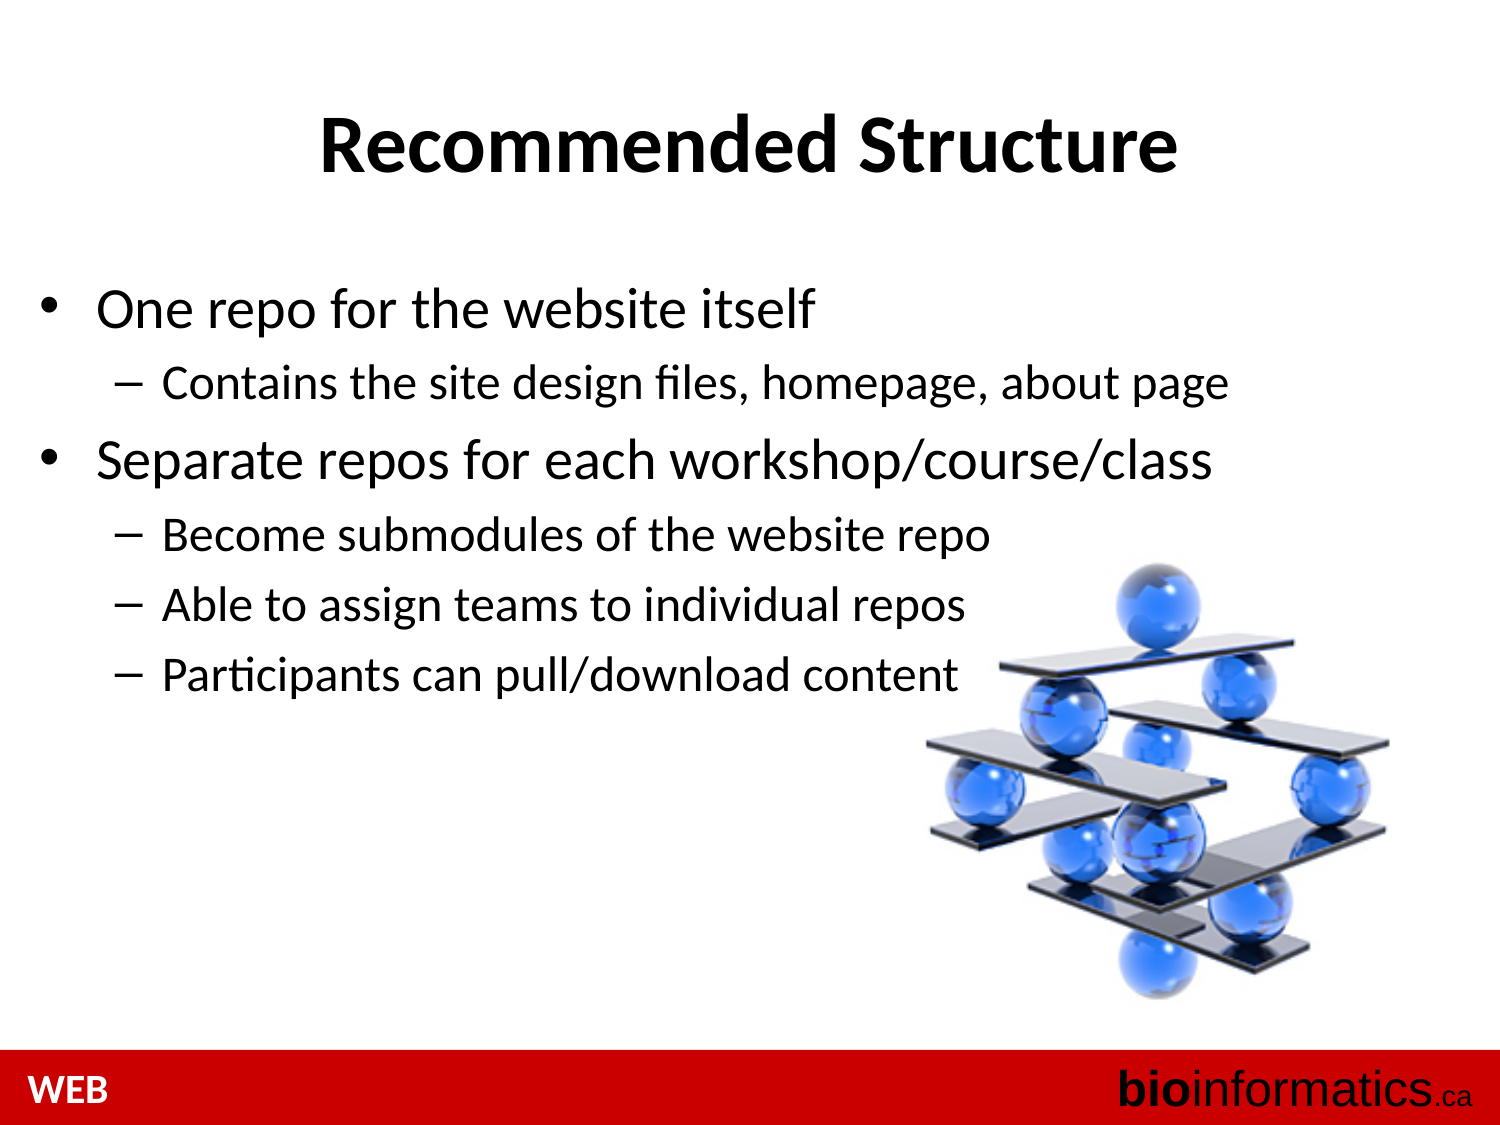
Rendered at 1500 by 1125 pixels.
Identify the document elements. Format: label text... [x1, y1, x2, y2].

picture [855, 538, 1463, 1025]
title Recommended Structure [24, 45, 1475, 233]
list One repo for the website itself Contains the site design files, homepage, about page Separate repos for each workshop/course/class Become submodules of the website repo Able to assign teams to individual repos Participants can pull/download content [24, 262, 1475, 1038]
